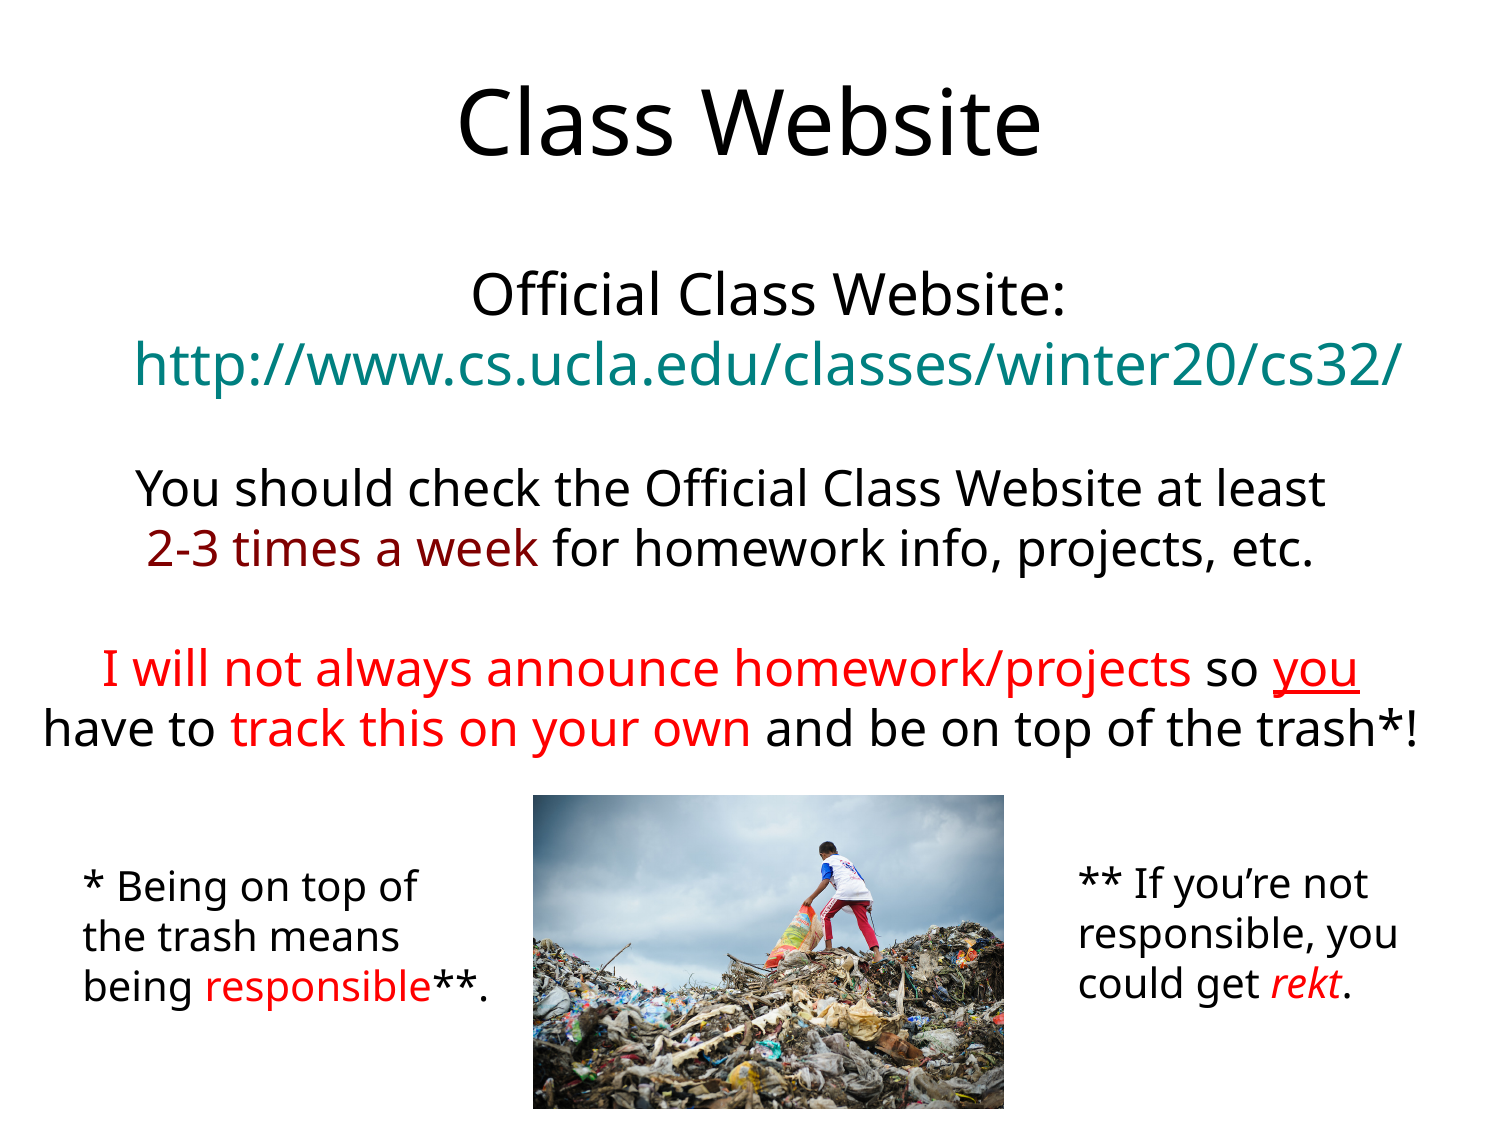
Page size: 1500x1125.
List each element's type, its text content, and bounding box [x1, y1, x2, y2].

title Class Website [112, 24, 1388, 213]
text_box * Being on top of the trash means being responsible**. [67, 851, 506, 1017]
text_box Official Class Website: http://www.cs.ucla.edu/classes/winter20/cs32/ [37, 249, 1500, 405]
text_box You should check the Official Class Website at least 2-3 times a week for homework info, projects, etc. I will not always announce homework/projects so you have to track this on your own and be on top of the trash*! [0, 449, 1475, 824]
text_box ** If you’re not responsible, you could get rekt. [1062, 849, 1454, 1015]
picture [533, 795, 1005, 1110]
